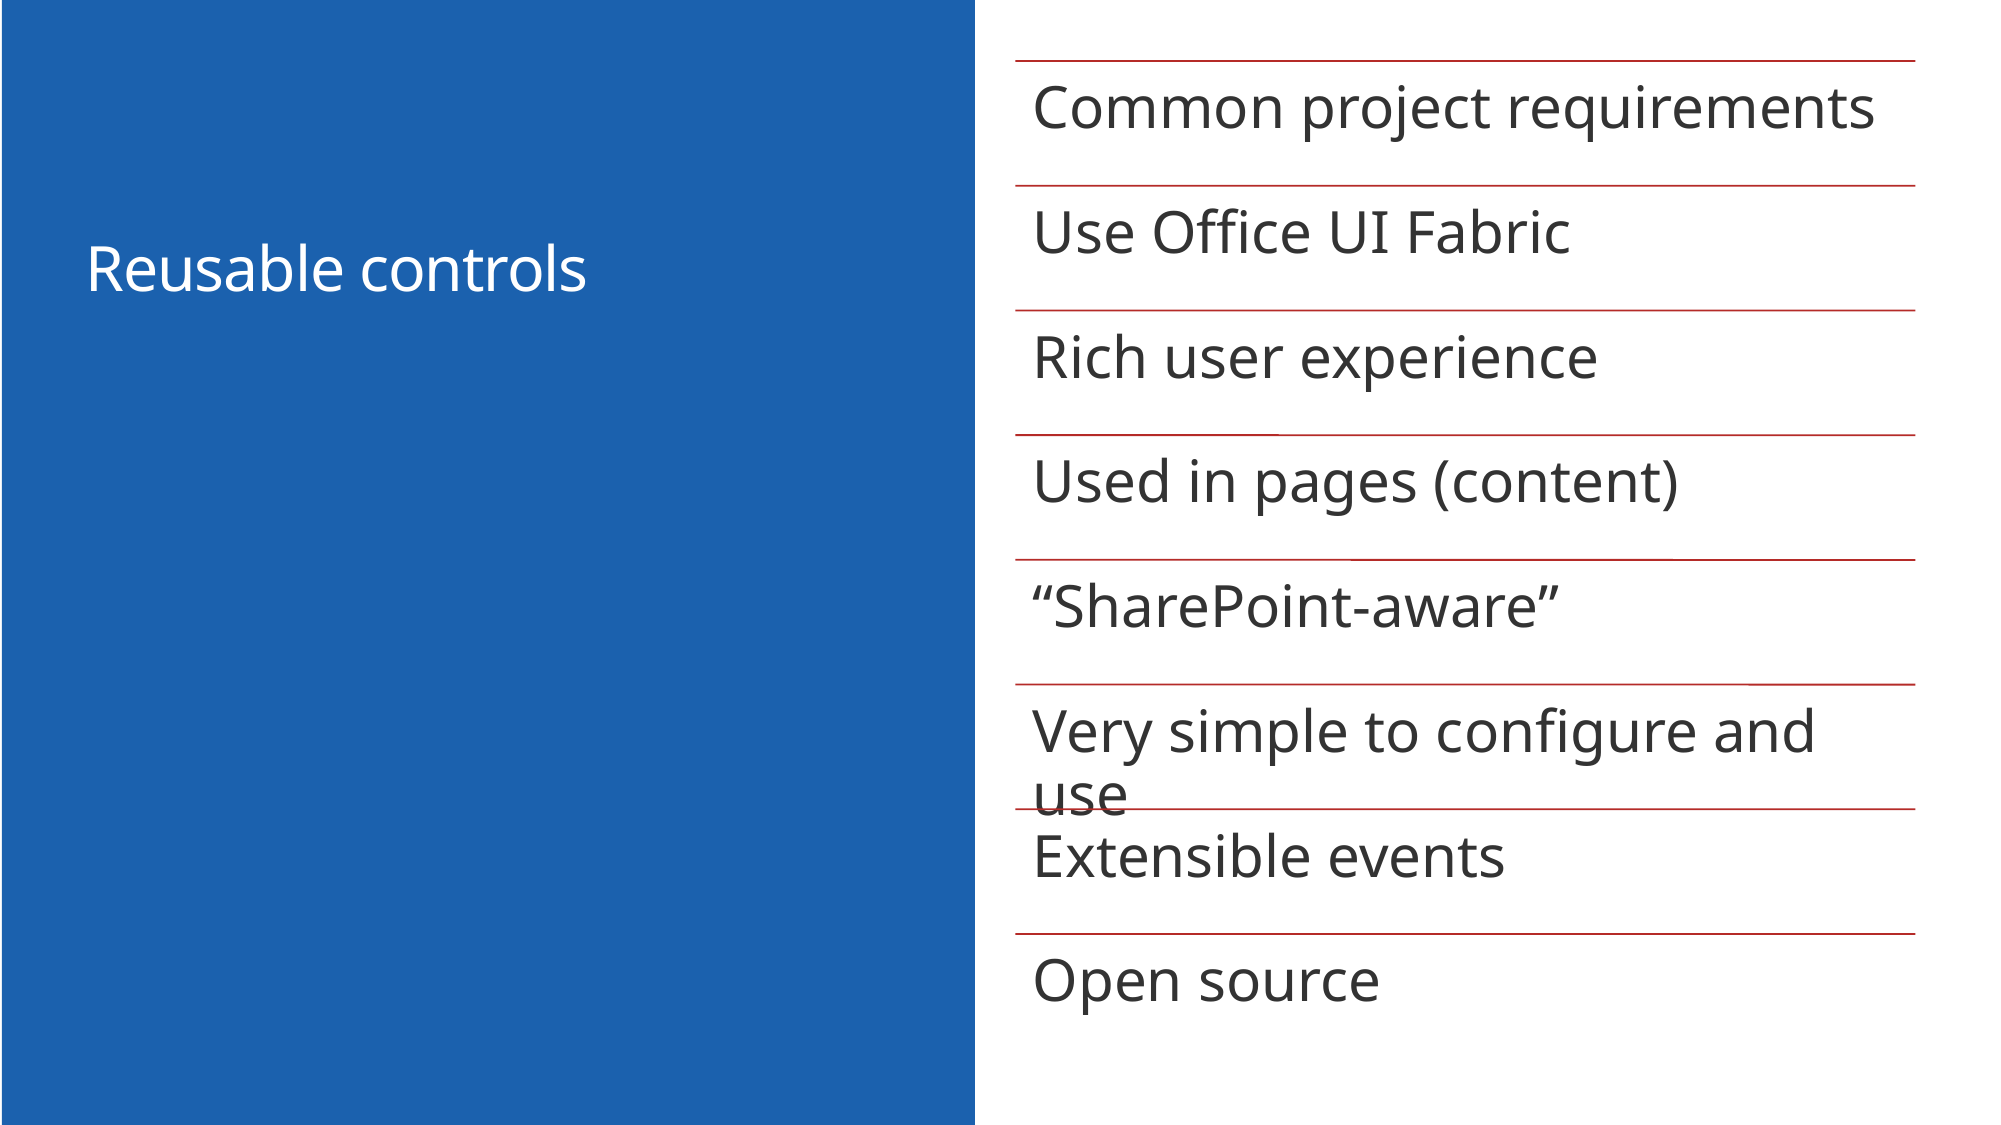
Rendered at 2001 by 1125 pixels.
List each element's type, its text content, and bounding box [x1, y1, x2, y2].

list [1015, 60, 1916, 1059]
list Reusable controls [85, 237, 944, 511]
